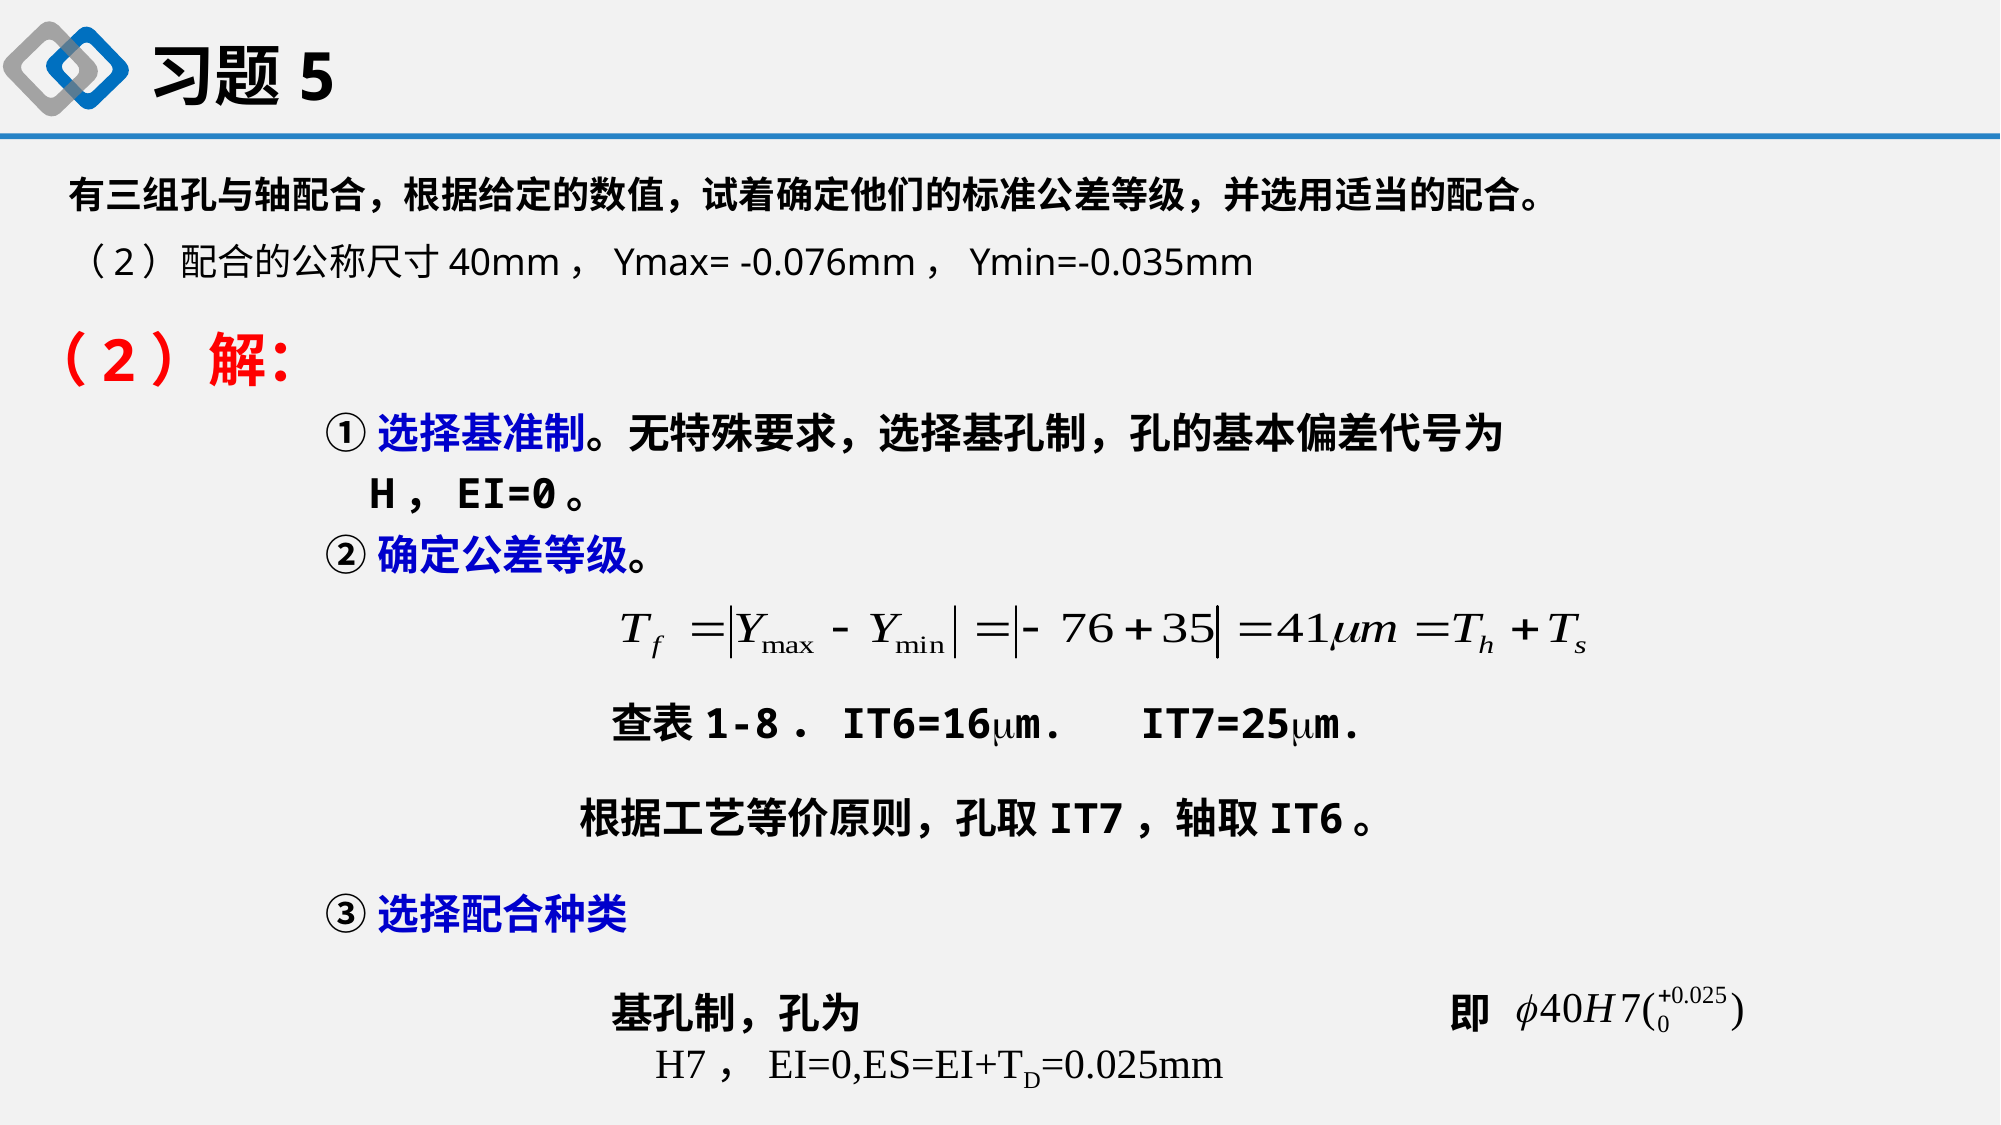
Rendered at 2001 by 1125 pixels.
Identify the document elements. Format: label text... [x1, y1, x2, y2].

text_box （2）解： [14, 315, 445, 471]
title 有三组孔与轴配合，根据给定的数值，试着确定他们的标准公差等级，并选用适当的配合。 （2）配合的公称尺寸40mm，Ymax= -0.076mm，Ymin=-0.035mm [53, 140, 1852, 291]
text_box ②确定公差等级。 [310, 521, 736, 587]
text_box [612, 595, 1598, 668]
text_box 习题5 [133, 26, 609, 122]
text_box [595, 976, 1753, 1046]
text_box 根据工艺等价原则，孔取IT7，轴取IT6。 [548, 784, 1426, 850]
text_box ③选择配合种类 [310, 880, 689, 946]
text_box ①选择基准制。无特殊要求，选择基孔制，孔的基本偏差代号为H，EI=0。 [310, 389, 1734, 525]
text_box 查表1-8．IT6=16m. IT7=25m. [596, 689, 1565, 755]
